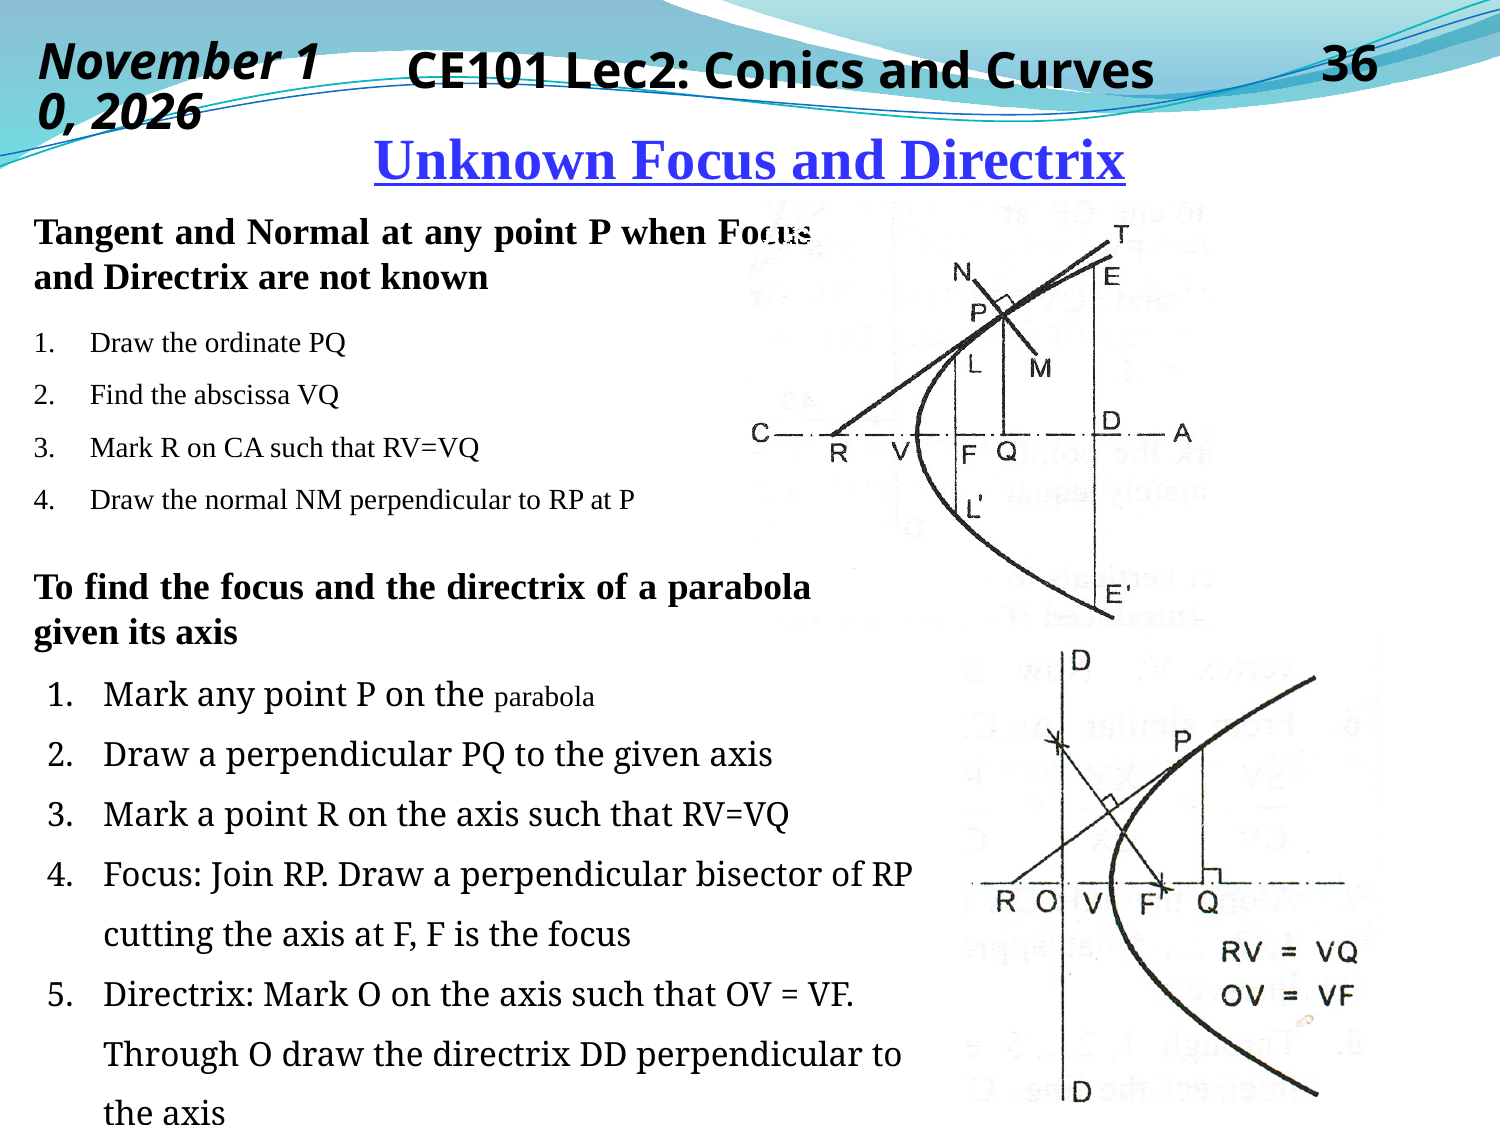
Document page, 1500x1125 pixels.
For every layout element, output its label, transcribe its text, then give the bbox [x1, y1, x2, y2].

text_box Unknown Focus and Directrix [74, 112, 1425, 191]
text_box Mark any point P on the parabola Draw a perpendicular PQ to the given axis Mark a point R on the axis such that RV=VQ Focus: Join RP. Draw a perpendicular bisector of RP cutting the axis at F, F is the focus Directrix: Mark O on the axis such that OV = VF. Through O draw the directrix DD perpendicular to the axis [32, 646, 966, 1125]
text_box Tangent and Normal at any point P when Focus and Directrix are not known [18, 199, 748, 305]
text_box 36 [1274, 40, 1425, 100]
picture [749, 199, 1211, 627]
text_box 14 September 2019 [37, 37, 324, 98]
text_box Draw the ordinate PQ Find the abscissa VQ Mark R on CA such that RV=VQ Draw the normal NM perpendicular to RP at P [18, 305, 744, 523]
text_box CE101 Lec2: Conics and Curves [324, 37, 1238, 99]
picture [965, 635, 1380, 1104]
text_box To find the focus and the directrix of a parabola given its axis [18, 554, 827, 660]
